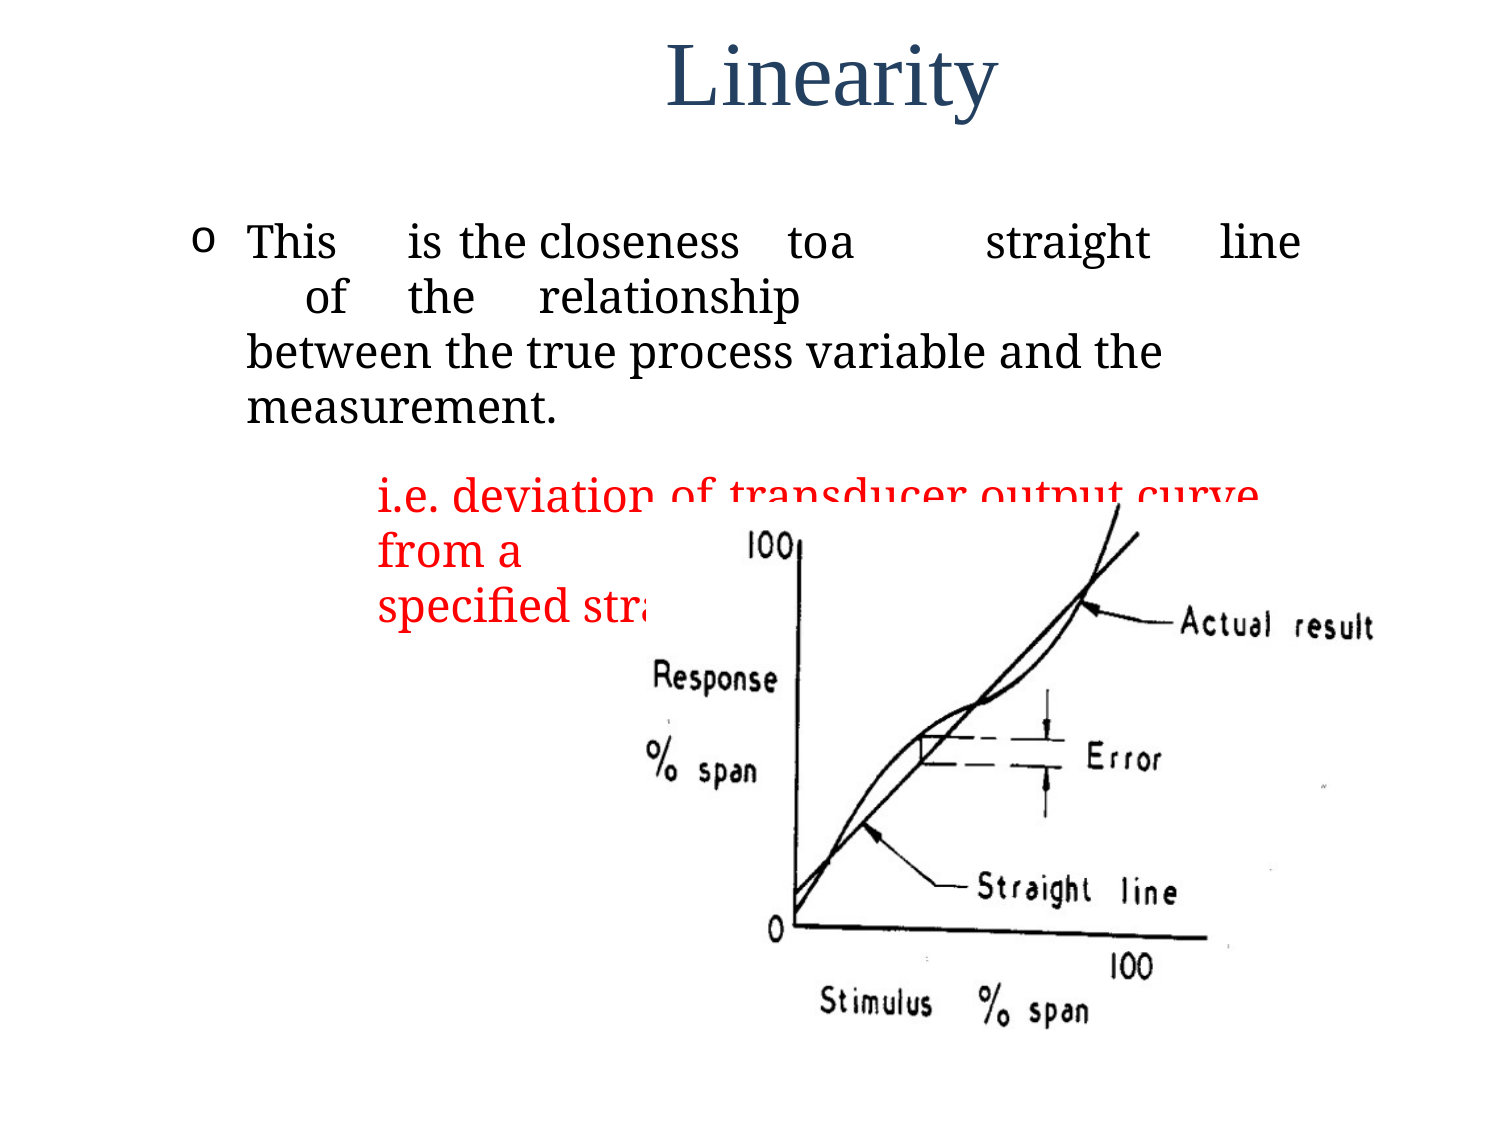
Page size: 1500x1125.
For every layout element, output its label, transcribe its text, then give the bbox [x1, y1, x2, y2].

title Linearity [150, 11, 1428, 202]
text_box This is the closeness to a straight line of the relationship between the true process variable and the measurement. i.e. deviation of transducer output curve from a specified straight line. [187, 210, 1373, 633]
picture [646, 502, 1374, 1031]
